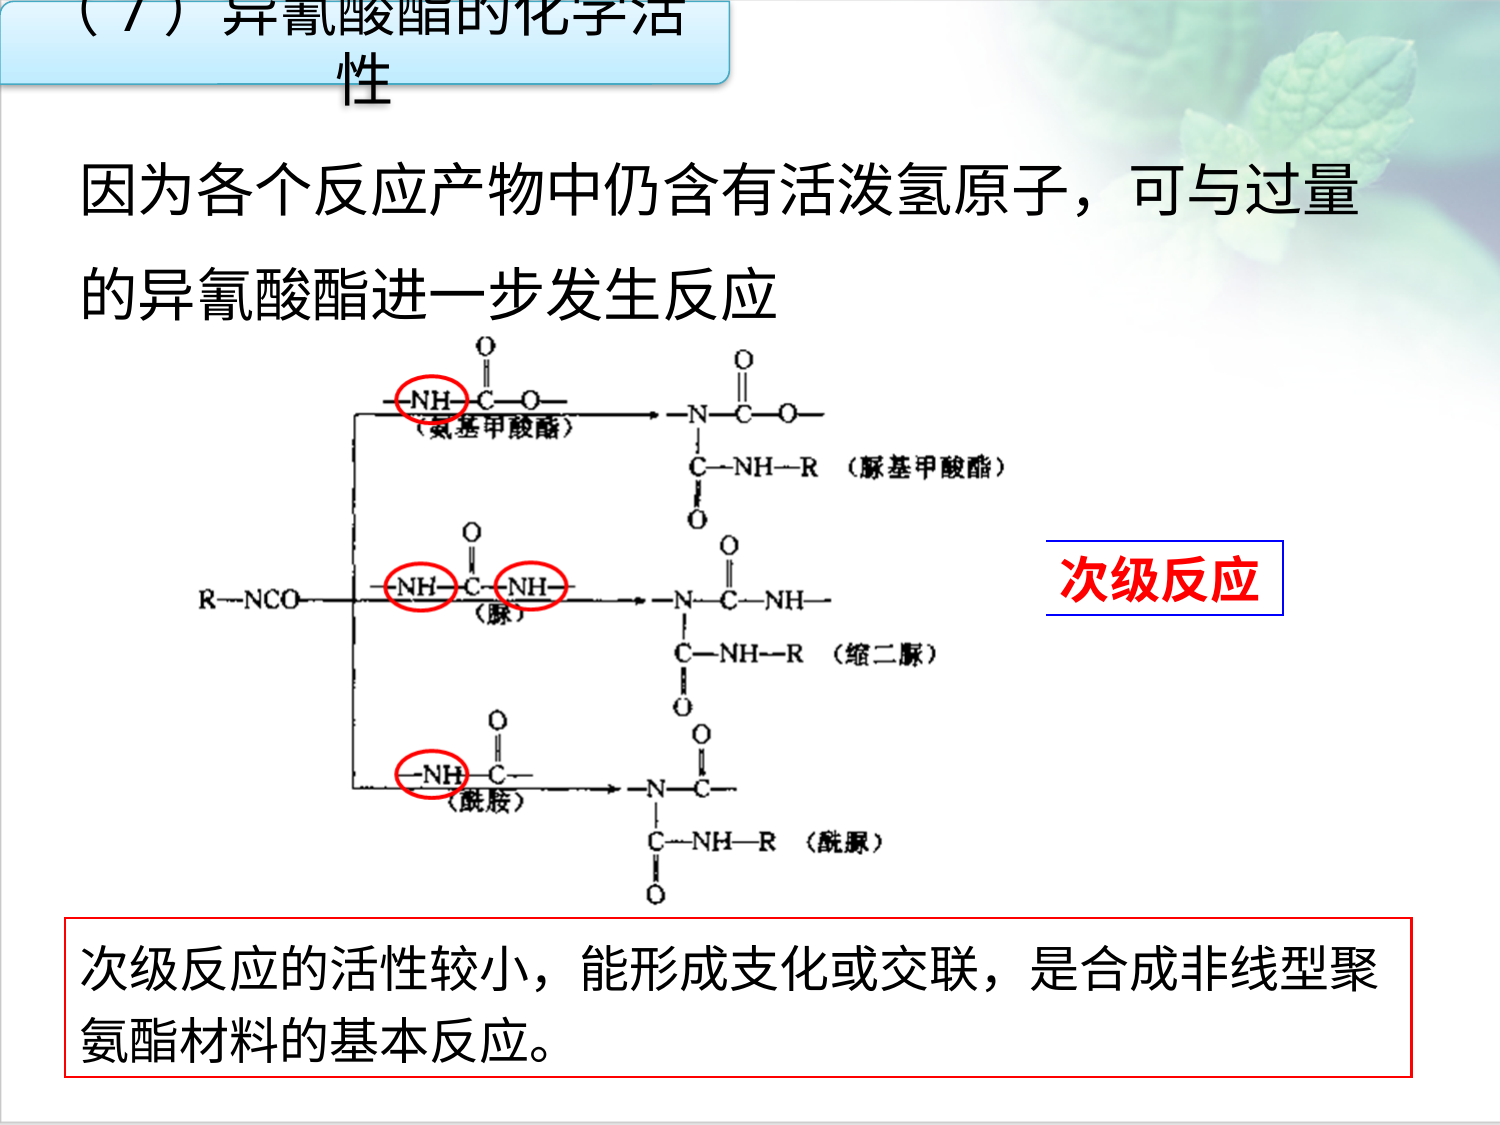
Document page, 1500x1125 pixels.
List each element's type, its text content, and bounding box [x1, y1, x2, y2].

text_box 次级反应的活性较小，能形成支化或交联，是合成非线型聚氨酯材料的基本反应。 [64, 918, 1412, 1077]
text_box 因为各个反应产物中仍含有活泼氢原子，可与过量的异氰酸酯进一步发生反应 [64, 110, 1424, 335]
picture [0, 0, 1500, 1125]
text_box （7）异氰酸酯的化学活性 [0, 0, 731, 85]
picture [0, 0, 10, 8]
text_box 次级反应 [1050, 540, 1283, 616]
